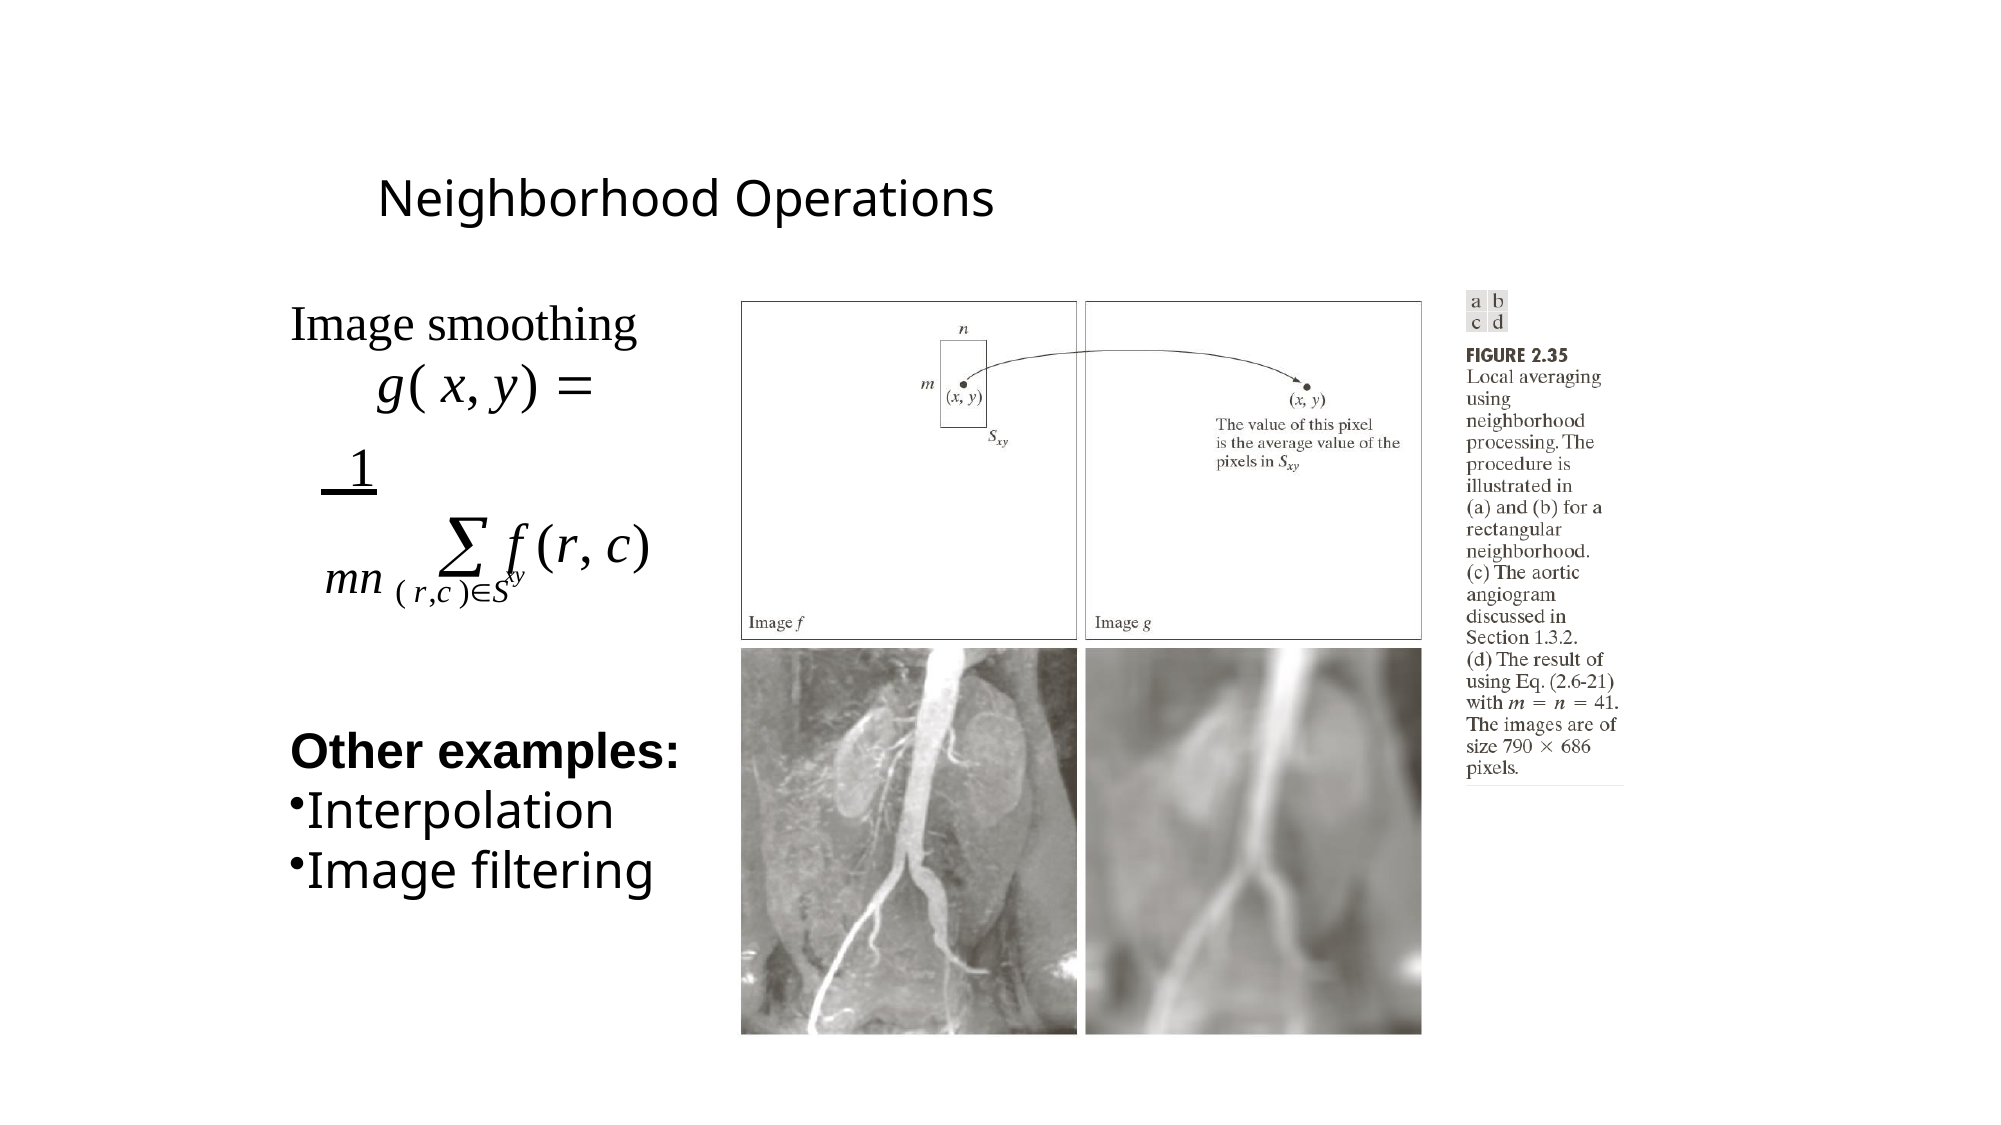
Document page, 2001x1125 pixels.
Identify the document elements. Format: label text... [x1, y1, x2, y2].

text_box mn ( r,c )S [318, 516, 509, 658]
text_box Image smoothing g( x, y)  1 [287, 291, 641, 498]
text_box  f (r, c) [432, 435, 654, 588]
text_box Other examples: Interpolation Image filtering [287, 716, 684, 899]
picture [1466, 290, 1624, 786]
text_box Neighborhood Operations [375, 164, 1078, 227]
picture [737, 299, 1422, 1038]
